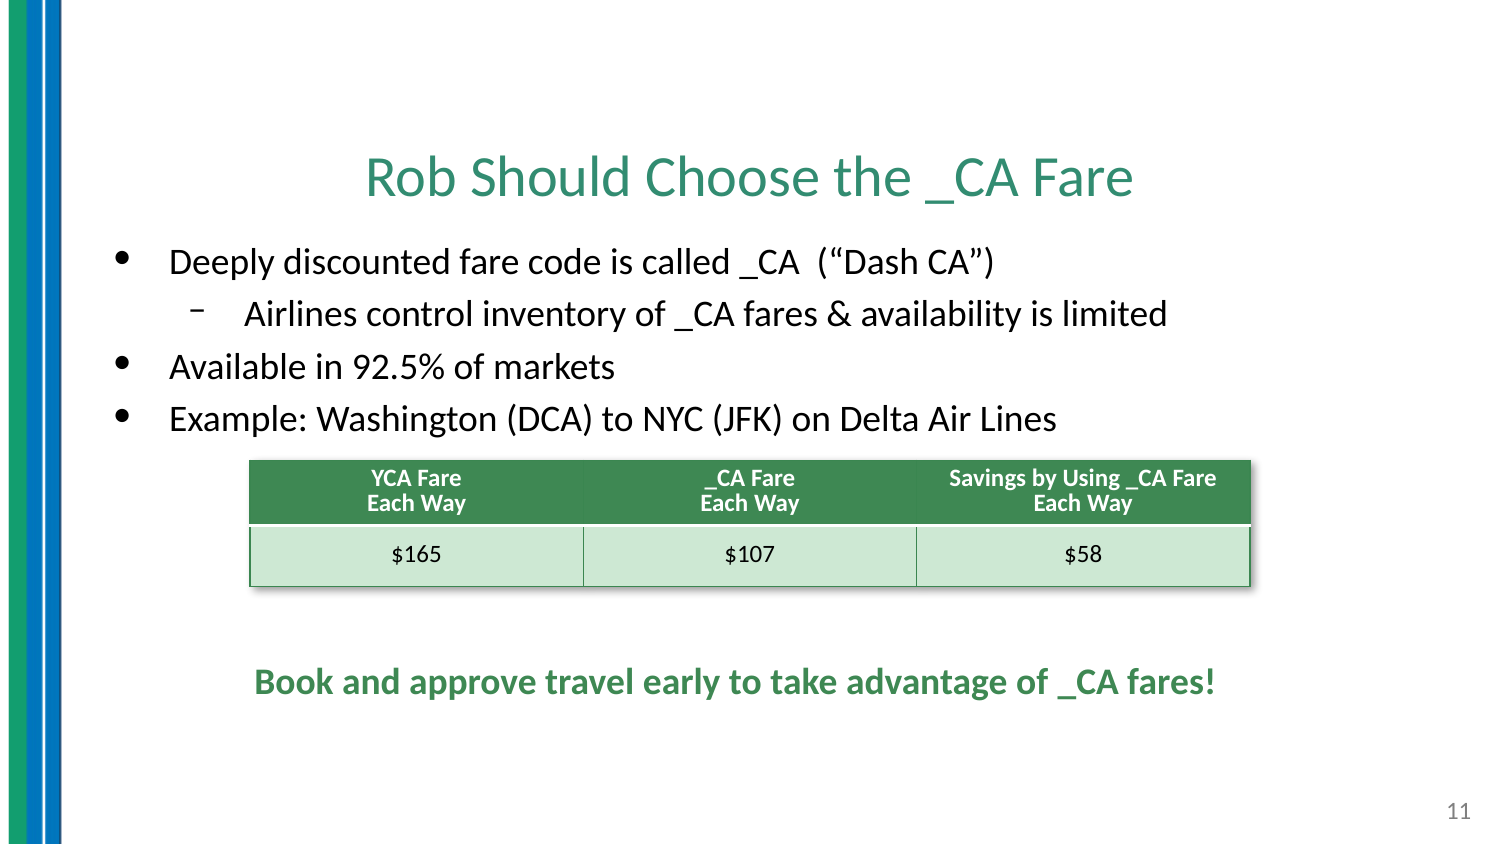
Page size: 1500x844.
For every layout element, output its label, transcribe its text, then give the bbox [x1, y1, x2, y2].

title Rob Should Choose the _CA Fare [112, 116, 1388, 230]
text_box Deeply discounted fare code is called _CA (“Dash CA”) Airlines control inventory of _CA fares & availability is limited Available in 92.5% of markets Example: Washington (DCA) to NYC (JFK) on Delta Air Lines Book and approve travel early to take advantage of _CA fares! [97, 229, 1373, 809]
table_header YCA Fare Each Way [251, 461, 583, 524]
picture [29, 0, 1500, 844]
table_cell $58 [917, 527, 1249, 586]
table_header Savings by Using _CA Fare Each Way [917, 461, 1249, 524]
table_cell $165 [251, 527, 583, 586]
picture [0, 0, 26, 844]
table_header _CA Fare Each Way [584, 461, 916, 524]
table_cell $107 [584, 527, 916, 586]
